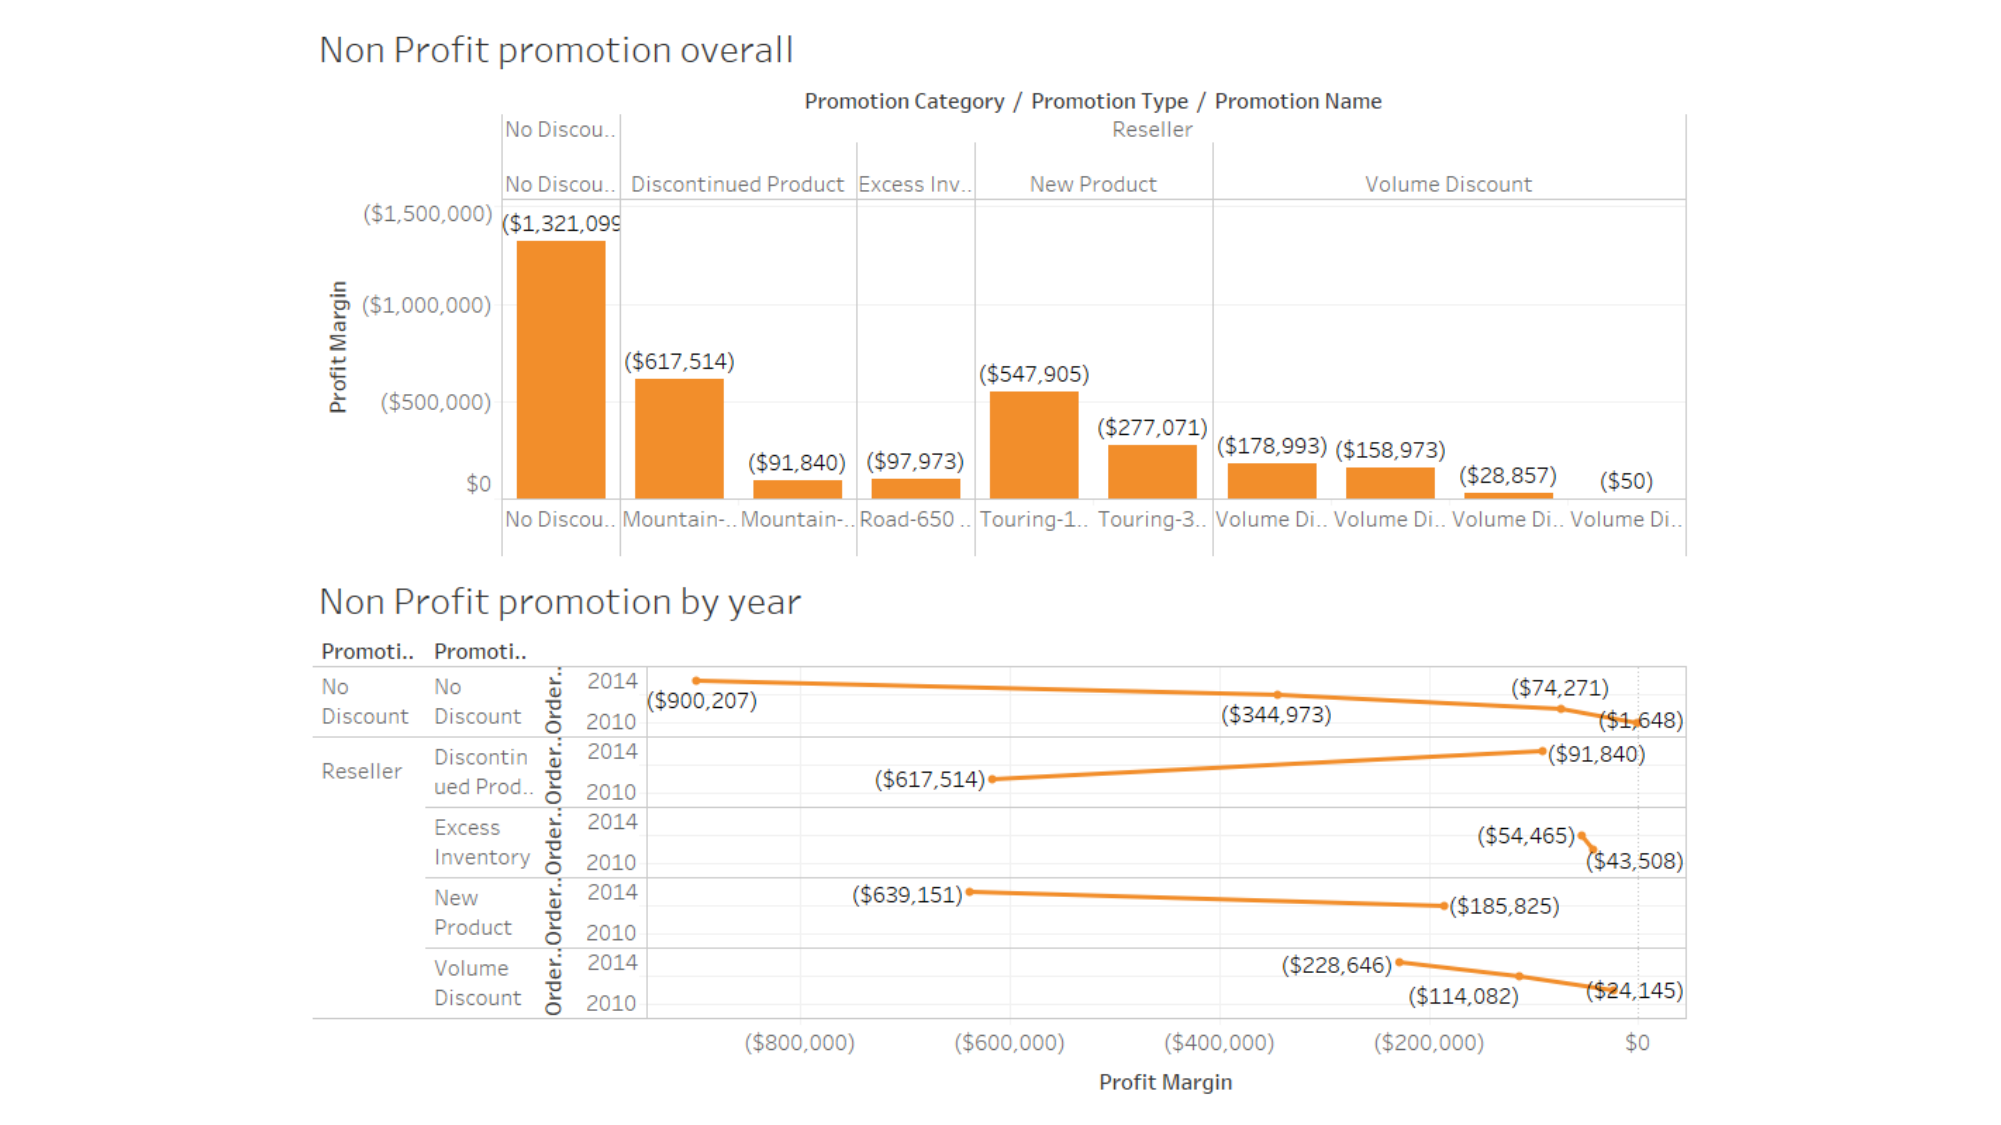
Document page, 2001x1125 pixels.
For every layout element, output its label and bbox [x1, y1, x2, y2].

picture [296, 0, 1704, 1125]
